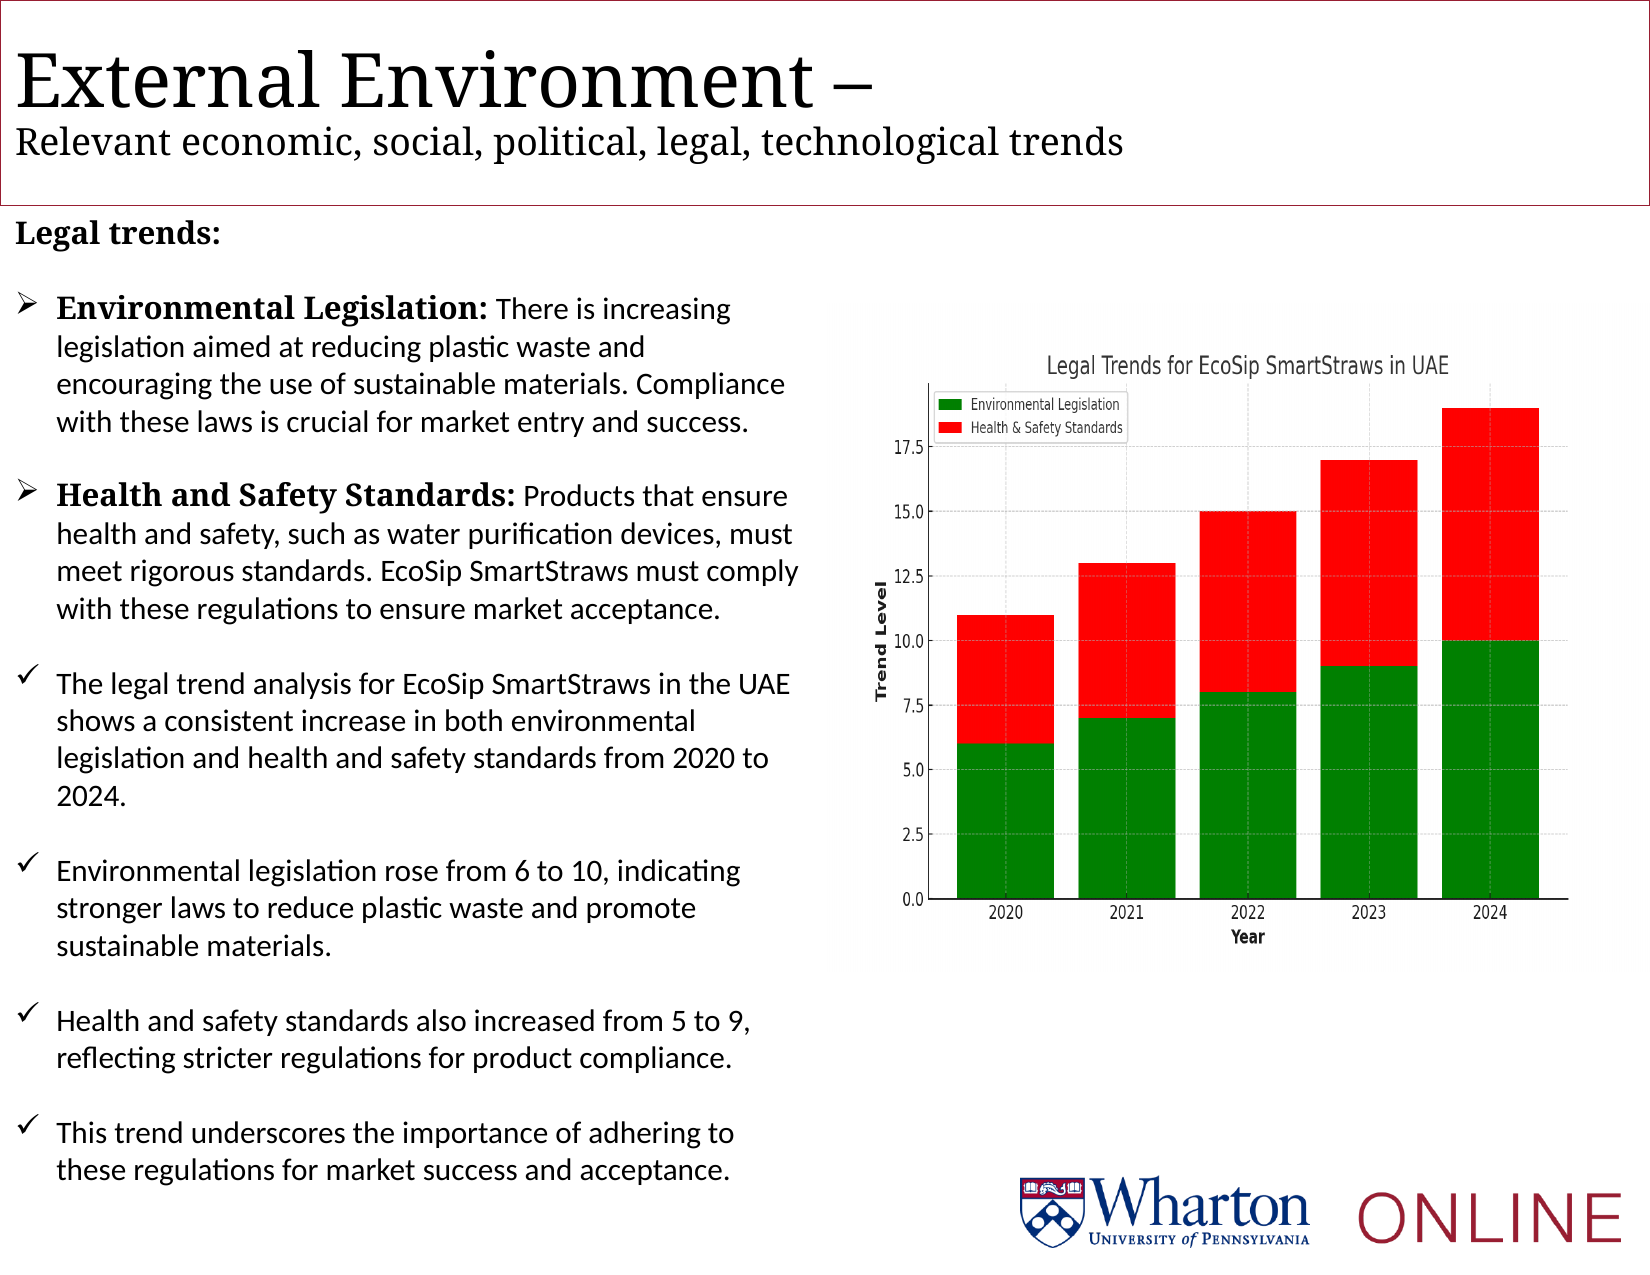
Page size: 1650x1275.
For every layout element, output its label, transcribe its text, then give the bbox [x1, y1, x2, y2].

list Legal trends: Environmental Legislation: There is increasing legislation aimed at reducing plastic waste and encouraging the use of sustainable materials. Compliance with these laws is crucial for market entry and success. Health and Safety Standards: Products that ensure health and safety, such as water purification devices, must meet rigorous standards. EcoSip SmartStraws must comply with these regulations to ensure market acceptance. The legal trend analysis for EcoSip SmartStraws in the UAE shows a consistent increase in both environmental legislation and health and safety standards from 2020 to 2024. Environmental legislation rose from 6 to 10, indicating stronger laws to reduce plastic waste and promote sustainable materials. Health and safety standards also increased from 5 to 9, reflecting stricter regulations for product compliance. This trend underscores the importance of adhering to these regulations for market success and acceptance. [0, 206, 825, 1275]
title External Environment – Relevant economic, social, political, legal, technological trends [0, 0, 1650, 206]
picture [824, 303, 1650, 972]
picture [1020, 1175, 1621, 1248]
